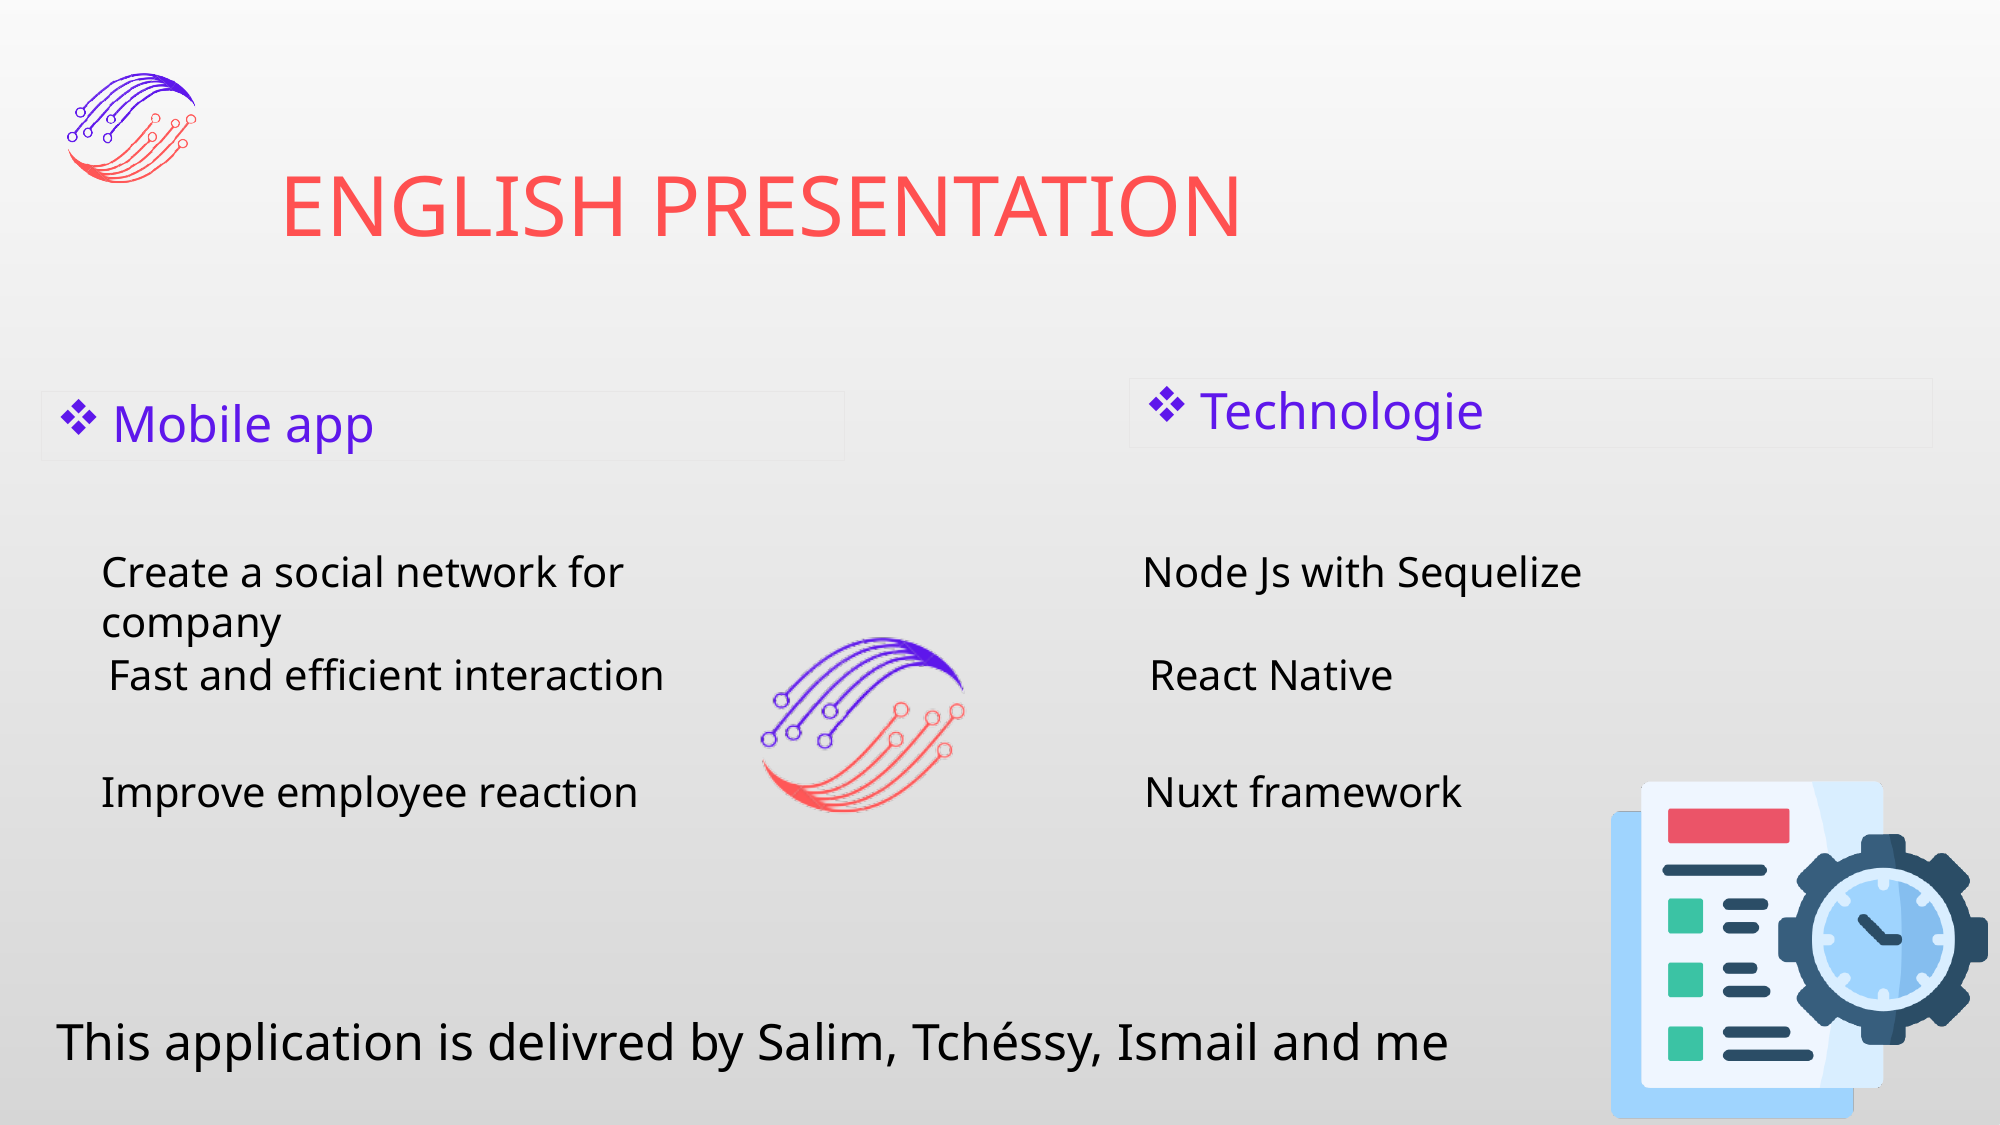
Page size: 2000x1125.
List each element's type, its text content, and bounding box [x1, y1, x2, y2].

text_box Create a social network for company [86, 488, 483, 654]
text_box React Native [1243, 591, 1735, 706]
text_box Node Js with Sequelize [1243, 488, 1729, 591]
text_box Nuxt framework [1243, 708, 1730, 823]
text_box Technologie [1129, 378, 1933, 448]
text_box Mobile app [41, 391, 483, 461]
picture [483, 387, 1243, 1125]
title ENGLISH PRESENTATION [370, 45, 1800, 263]
text_box Improve employee reaction [86, 708, 483, 823]
text_box This application is delivred by Salim, Tchéssy, Ismail and me [41, 1010, 483, 1079]
picture [0, 0, 370, 393]
text_box This application is delivred by Salim, Tchéssy, Ismail and me [1243, 1010, 1611, 1079]
picture [1611, 761, 1988, 1125]
text_box Fast and efficient interaction [93, 591, 483, 706]
